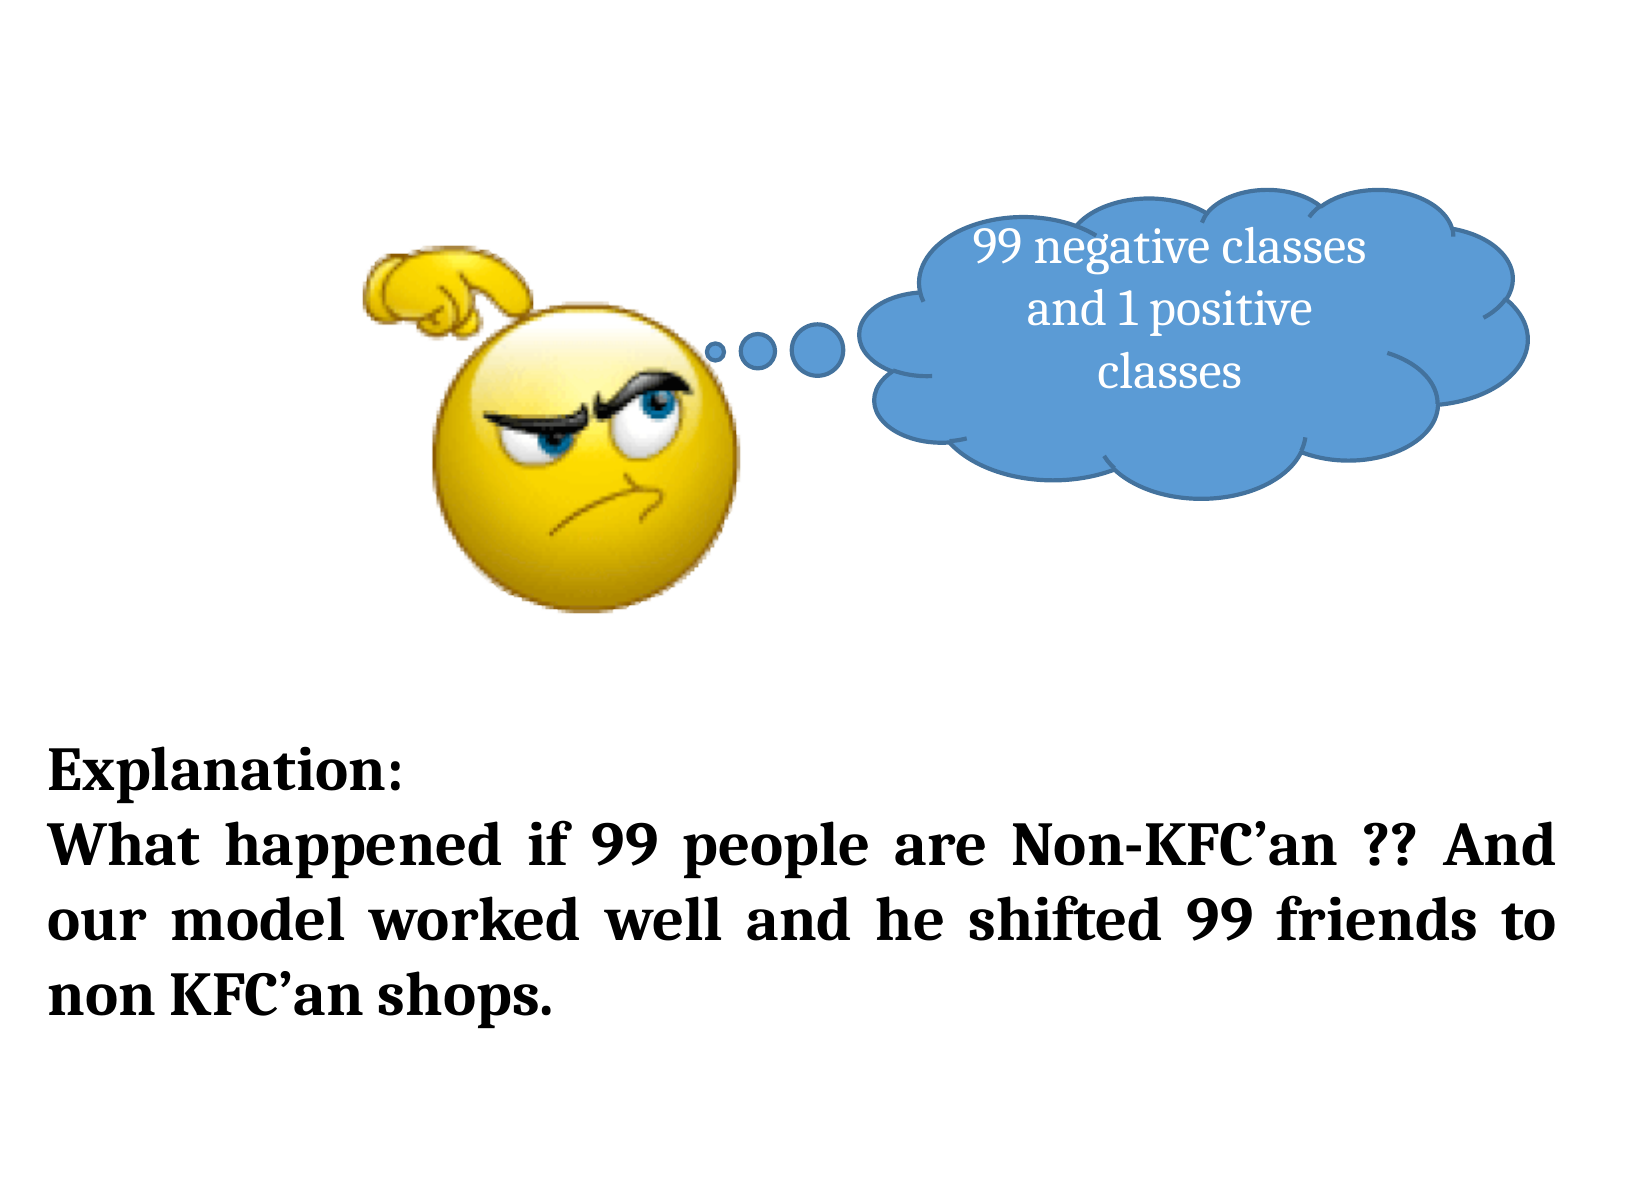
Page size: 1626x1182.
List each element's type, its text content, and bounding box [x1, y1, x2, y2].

picture [351, 220, 749, 622]
text_box 99 negative classes and 1 positive classes [857, 187, 1530, 501]
text_box 99 negative classes and 1 positive classes [789, 322, 846, 378]
text_box Explanation: What happened if 99 people are Non-KFC’an ?? And our model worked well and he shifted 99 friends to non KFC’an shops. [32, 720, 1574, 1035]
text_box 99 negative classes and 1 positive classes [753, 331, 778, 371]
